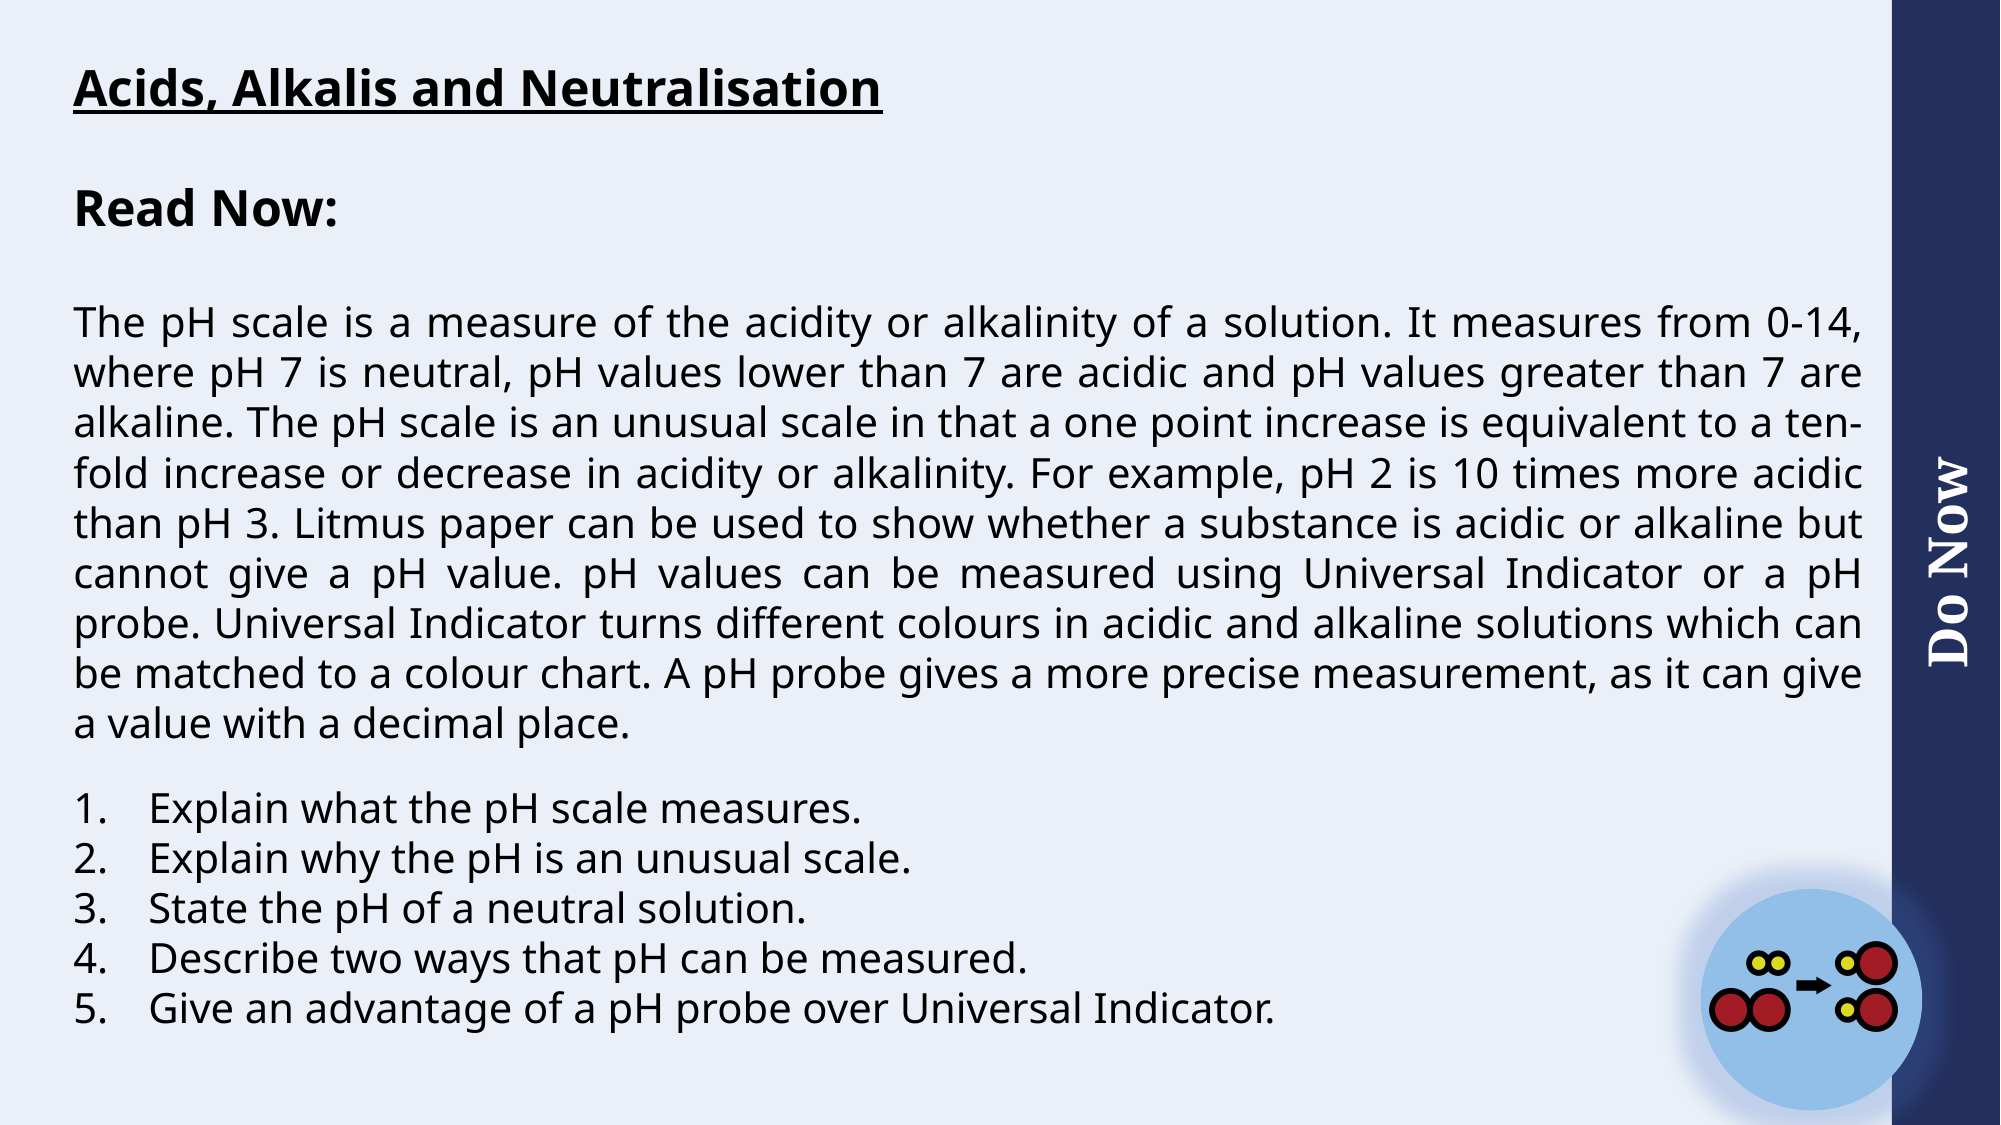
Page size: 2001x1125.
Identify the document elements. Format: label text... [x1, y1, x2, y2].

text_box Acids, Alkalis and Neutralisation Read Now: The pH scale is a measure of the acidity or alkalinity of a solution. It measures from 0-14, where pH 7 is neutral, pH values lower than 7 are acidic and pH values greater than 7 are alkaline. The pH scale is an unusual scale in that a one point increase is equivalent to a ten-fold increase or decrease in acidity or alkalinity. For example, pH 2 is 10 times more acidic than pH 3. Litmus paper can be used to show whether a substance is acidic or alkaline but cannot give a pH value. pH values can be measured using Universal Indicator or a pH probe. Universal Indicator turns different colours in acidic and alkaline solutions which can be matched to a colour chart. A pH probe gives a more precise measurement, as it can give a value with a decimal place. Explain what the pH scale measures. Explain why the pH is an unusual scale. State the pH of a neutral solution. Describe two ways that pH can be measured. Give an advantage of a pH probe over Universal Indicator. [58, 48, 1880, 1039]
picture [1709, 941, 1898, 1032]
